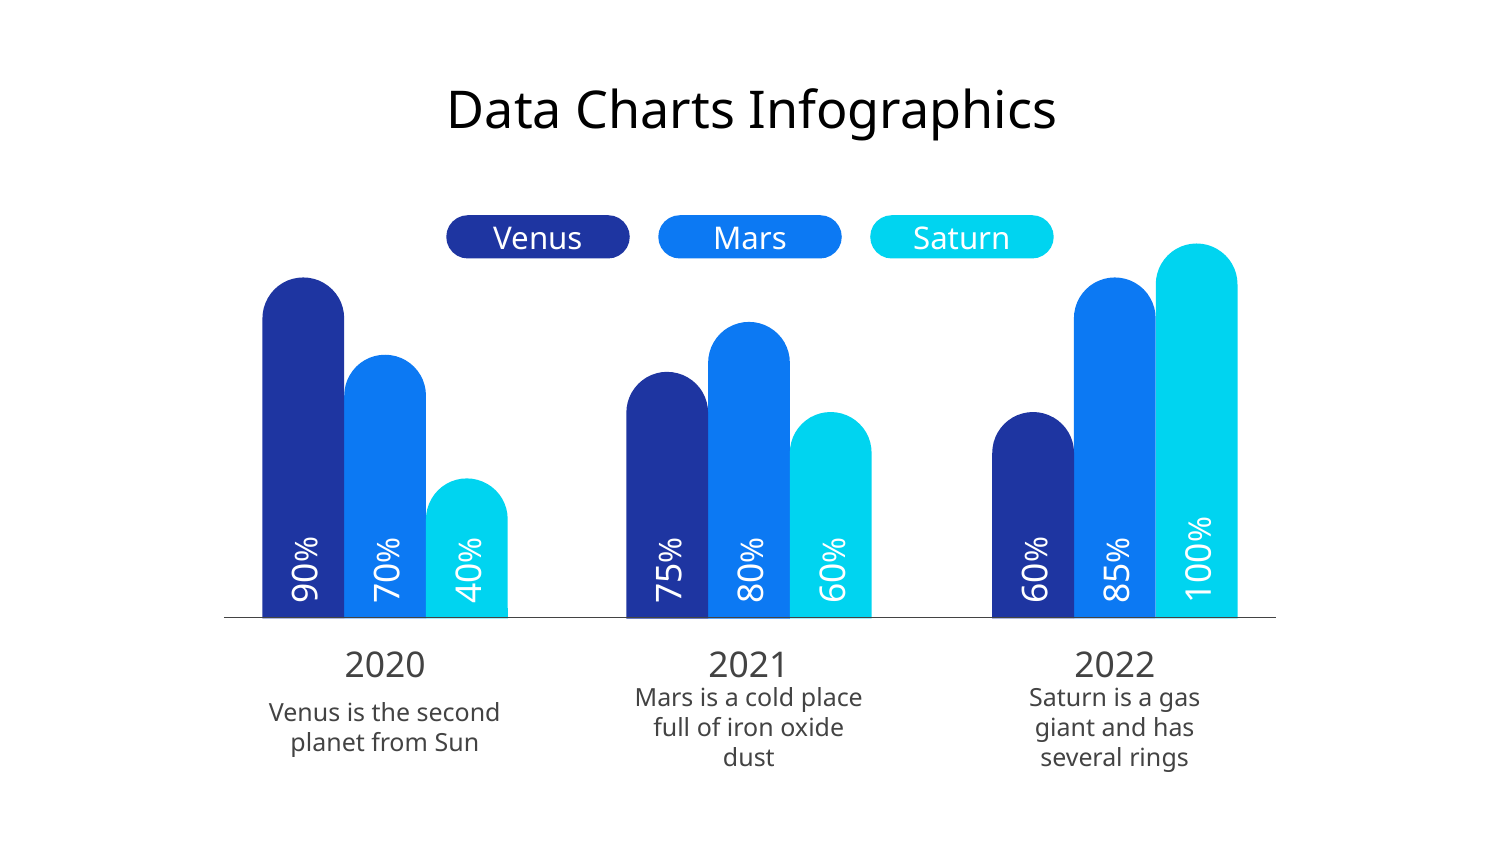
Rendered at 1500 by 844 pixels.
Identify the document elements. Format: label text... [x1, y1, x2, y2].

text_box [615, 321, 883, 617]
title Data Charts Infographics [79, 68, 1426, 148]
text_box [446, 215, 1054, 258]
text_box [615, 626, 883, 759]
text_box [981, 626, 1249, 759]
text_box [251, 277, 519, 617]
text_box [981, 243, 1249, 617]
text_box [251, 626, 519, 759]
